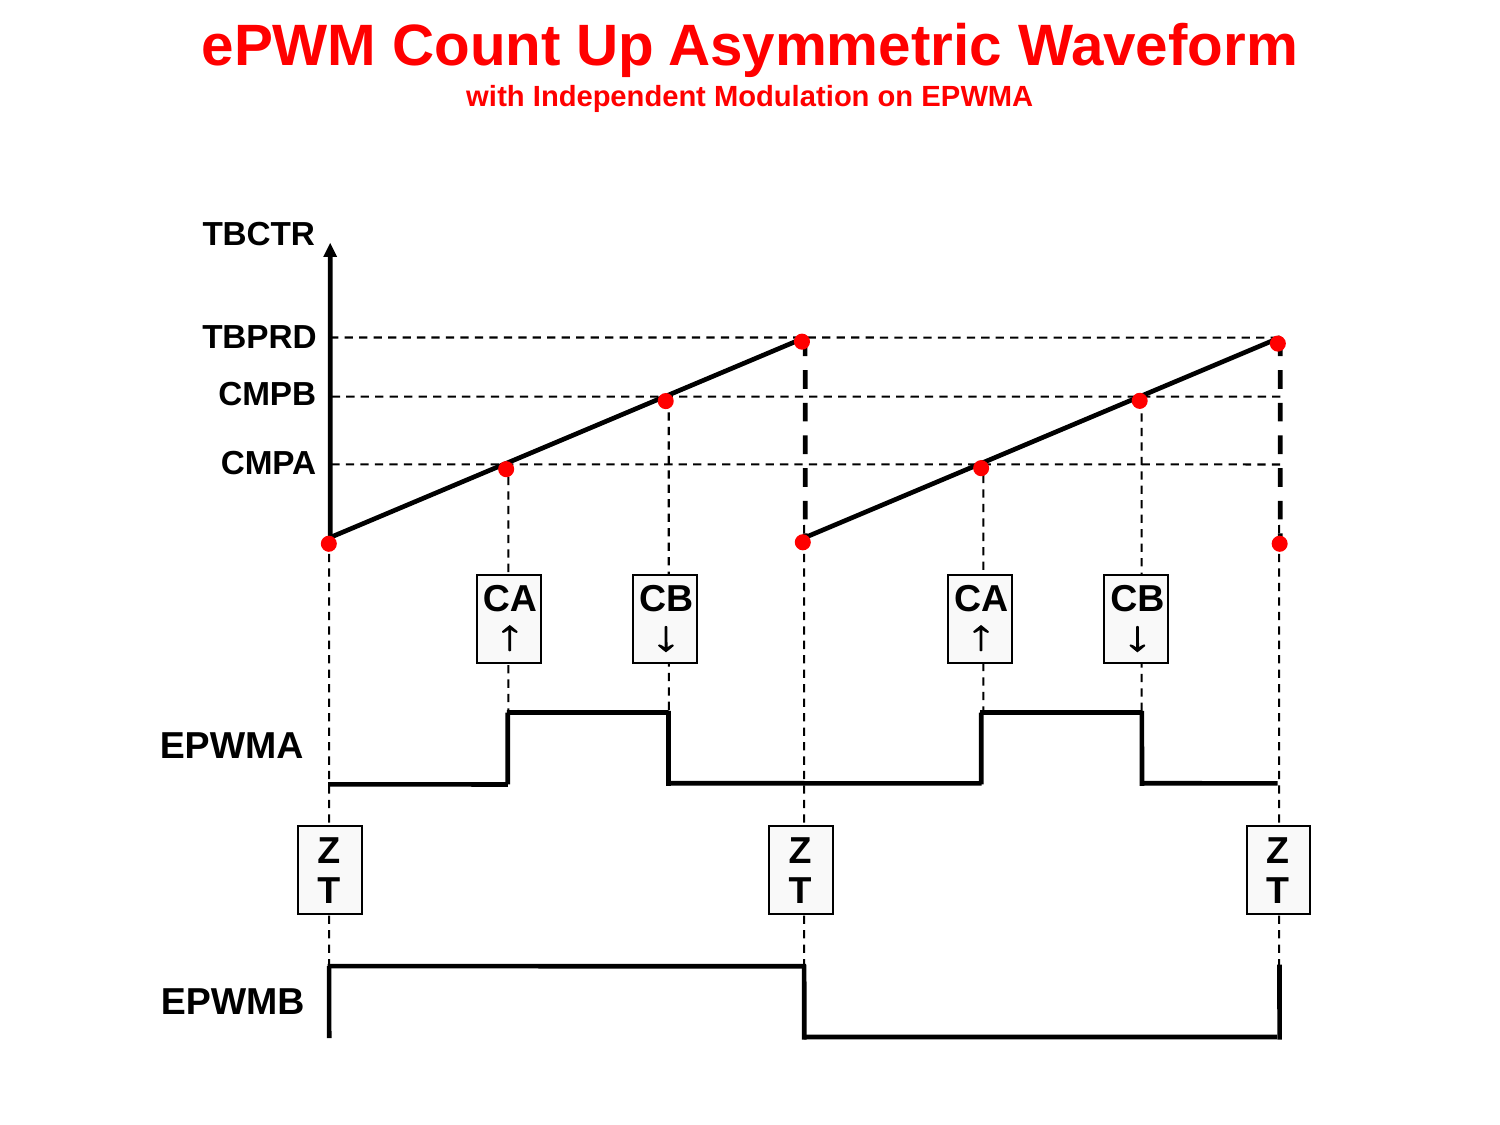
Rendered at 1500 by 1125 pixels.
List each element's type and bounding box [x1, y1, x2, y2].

text_box [144, 212, 1311, 1040]
title [0, 0, 1500, 122]
